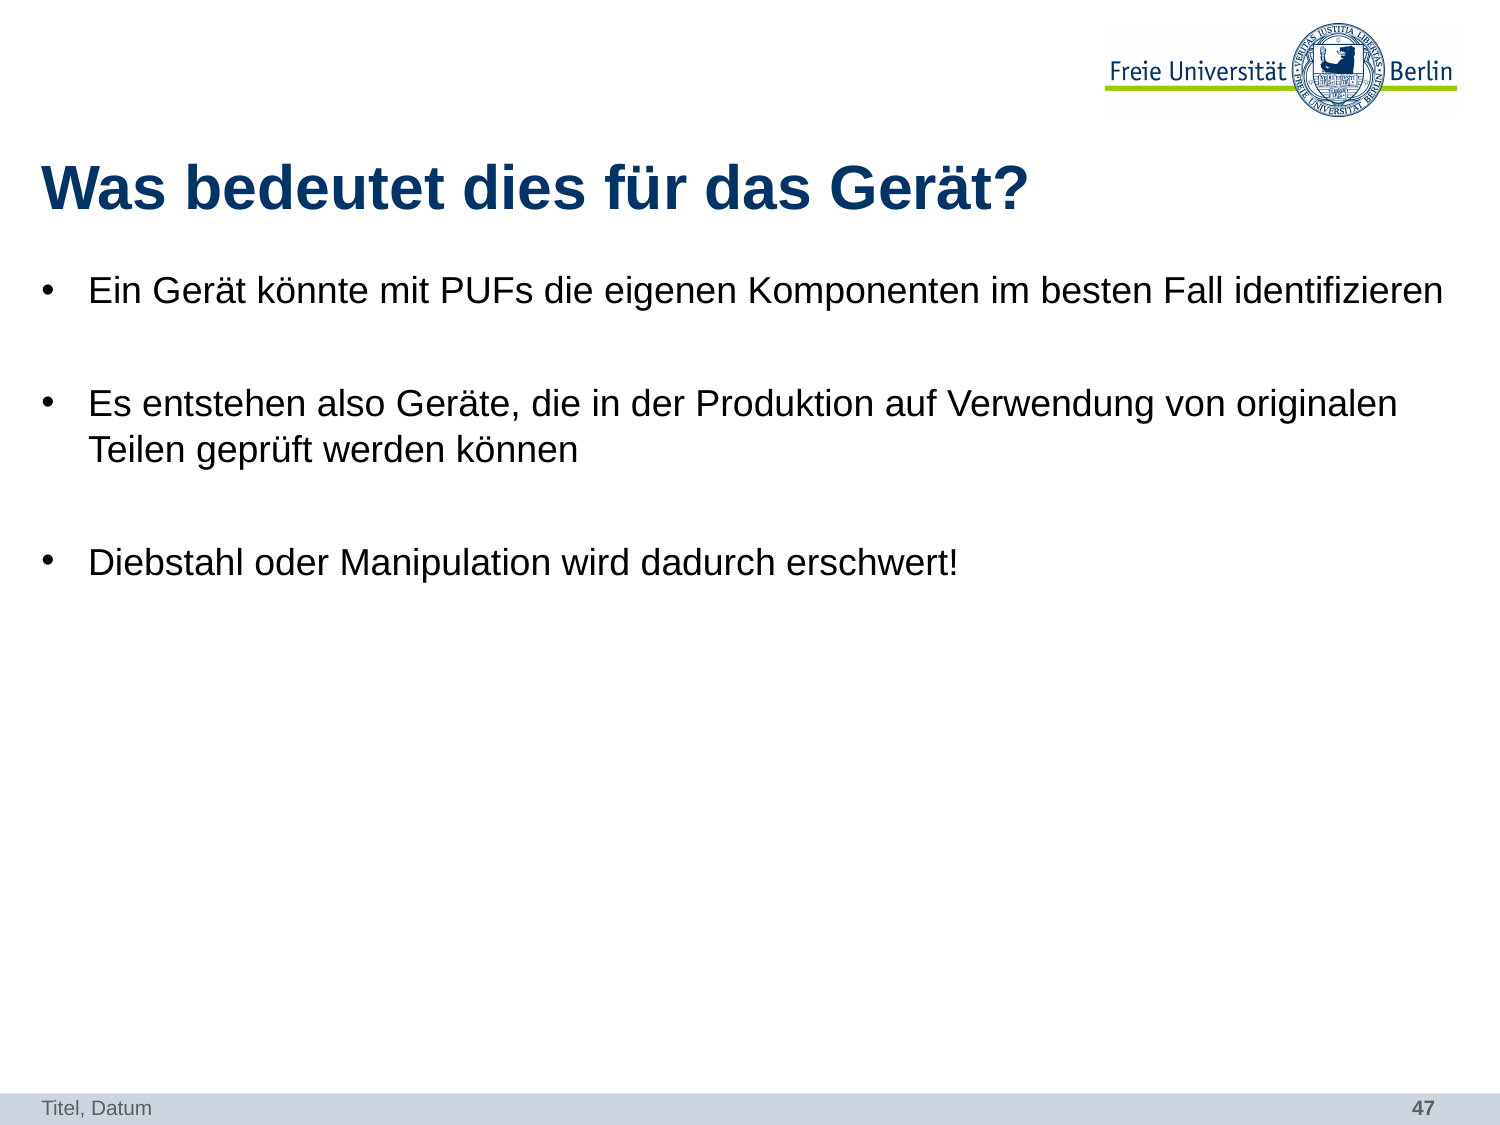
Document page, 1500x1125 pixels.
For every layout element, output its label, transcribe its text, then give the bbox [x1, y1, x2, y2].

footer Titel, Datum [40, 1087, 1022, 1125]
picture [1105, 23, 1457, 117]
list Ein Gerät könnte mit PUFs die eigenen Komponenten im besten Fall identifizieren Es entstehen also Geräte, die in der Produktion auf Verwendung von originalen Teilen geprüft werden können Diebstahl oder Manipulation wird dadurch erschwert! [41, 265, 1459, 1064]
title Was bedeutet dies für das Gerät? [41, 155, 1459, 226]
